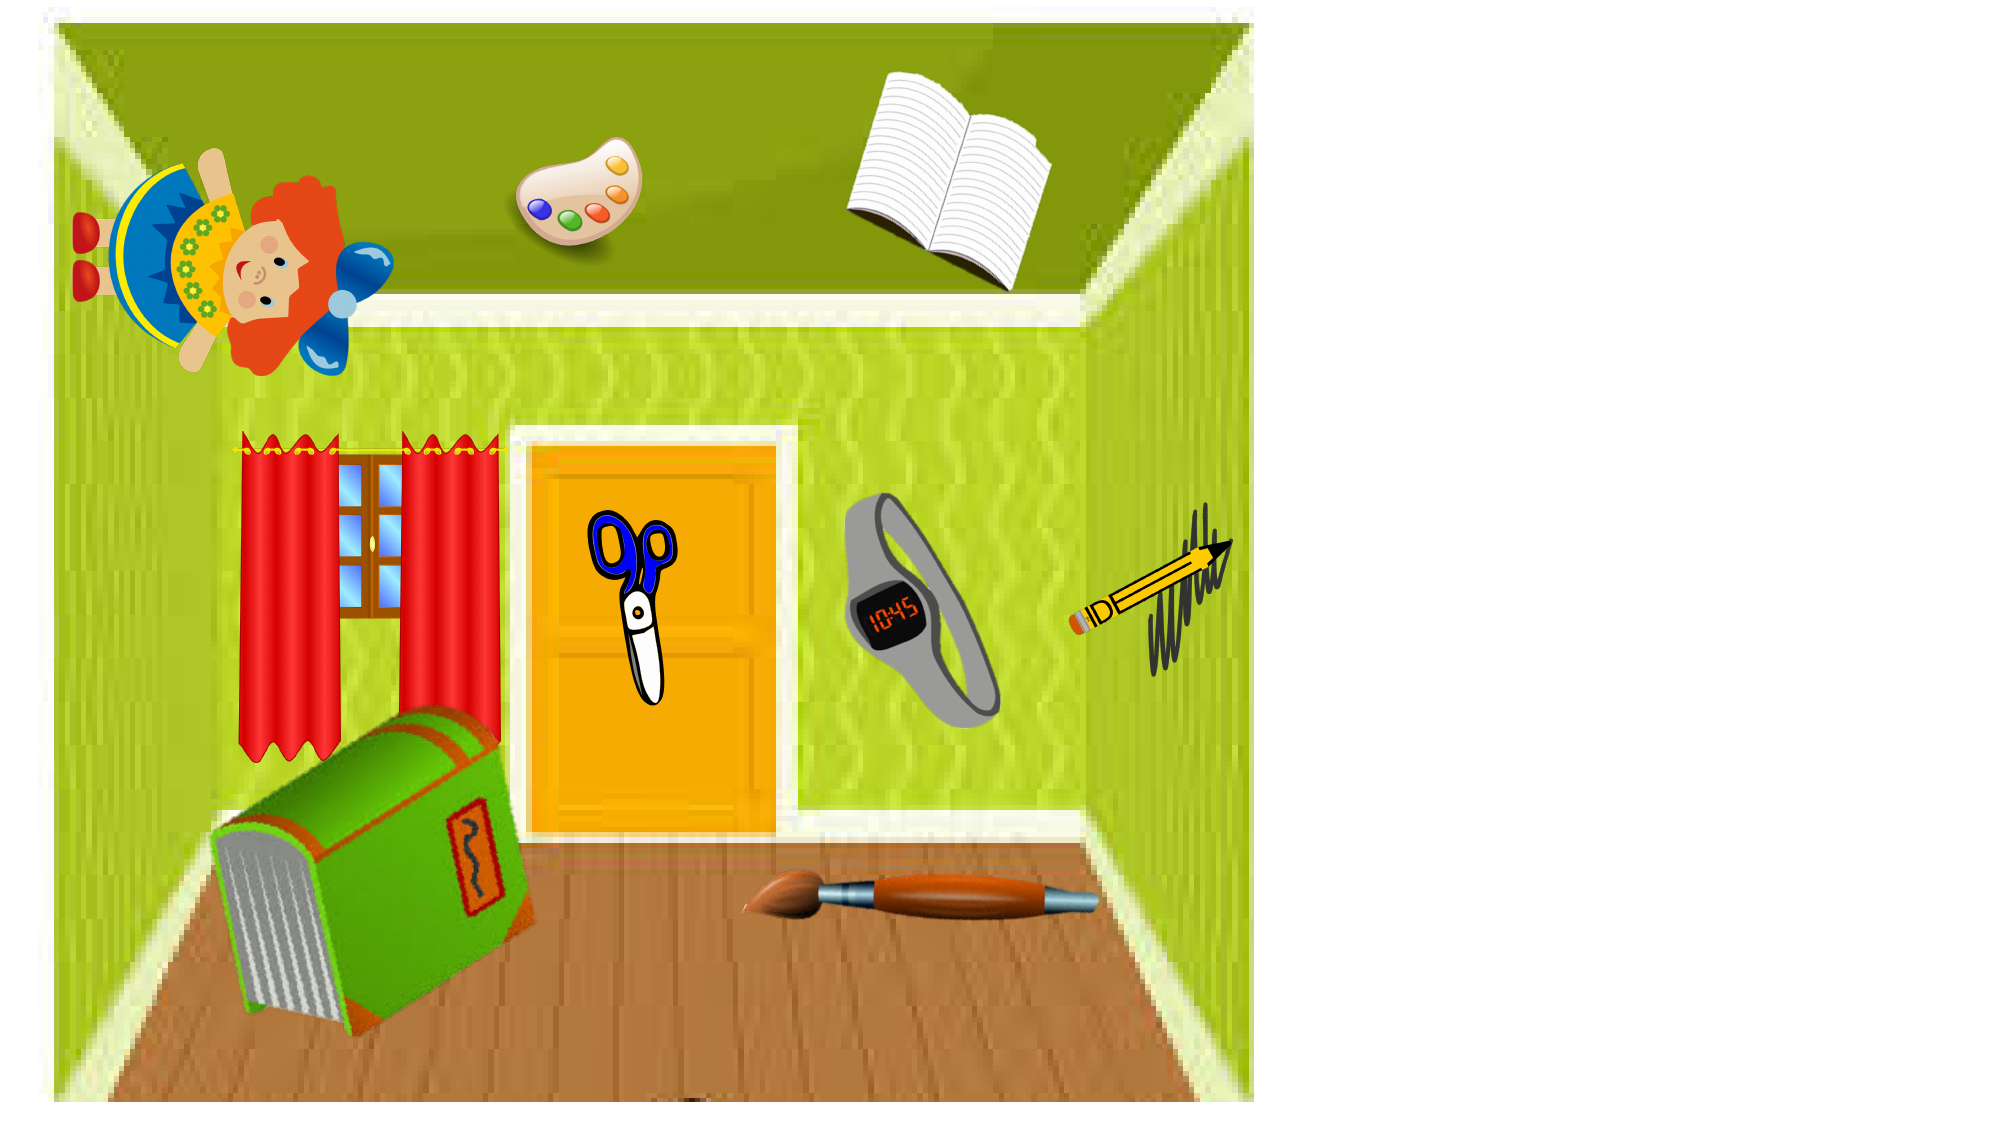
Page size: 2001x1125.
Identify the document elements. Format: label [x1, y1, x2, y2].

picture [38, 7, 1278, 1102]
